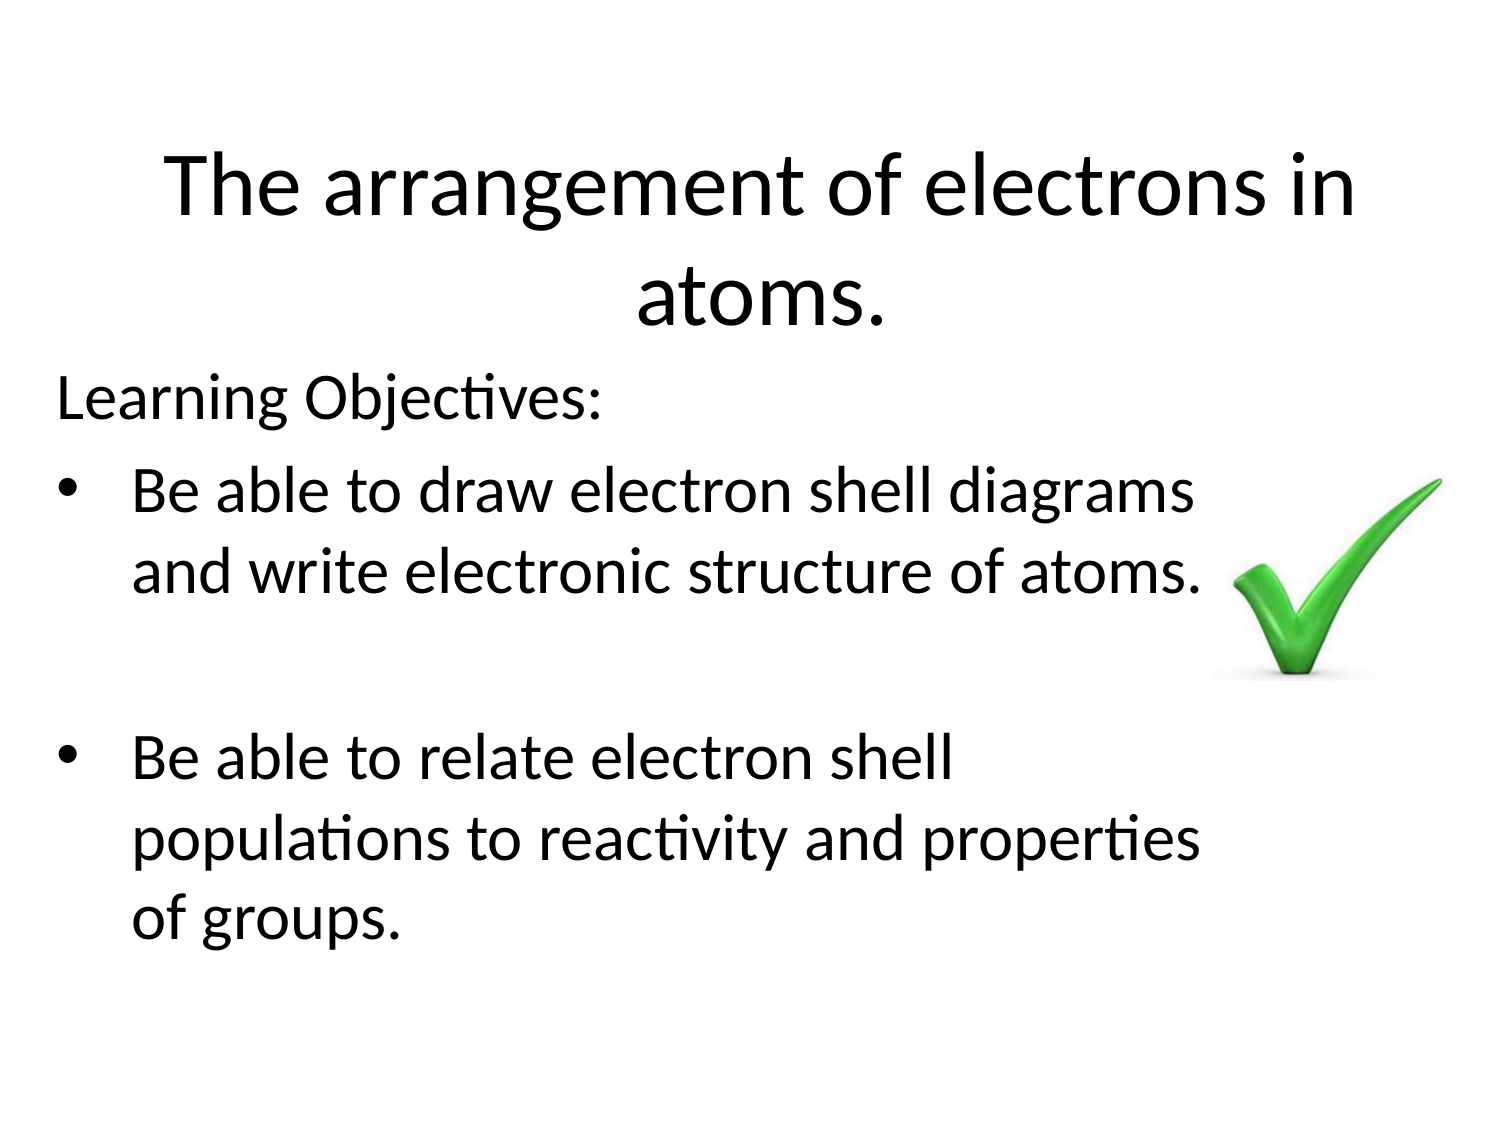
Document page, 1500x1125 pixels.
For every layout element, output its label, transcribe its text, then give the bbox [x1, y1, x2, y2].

subtitle Learning Objectives: Be able to draw electron shell diagrams and write electronic structure of atoms. Be able to relate electron shell populations to reactivity and properties of groups. [41, 345, 1258, 1125]
picture [1210, 443, 1457, 682]
title The arrangement of electrons in atoms. [88, 113, 1436, 355]
